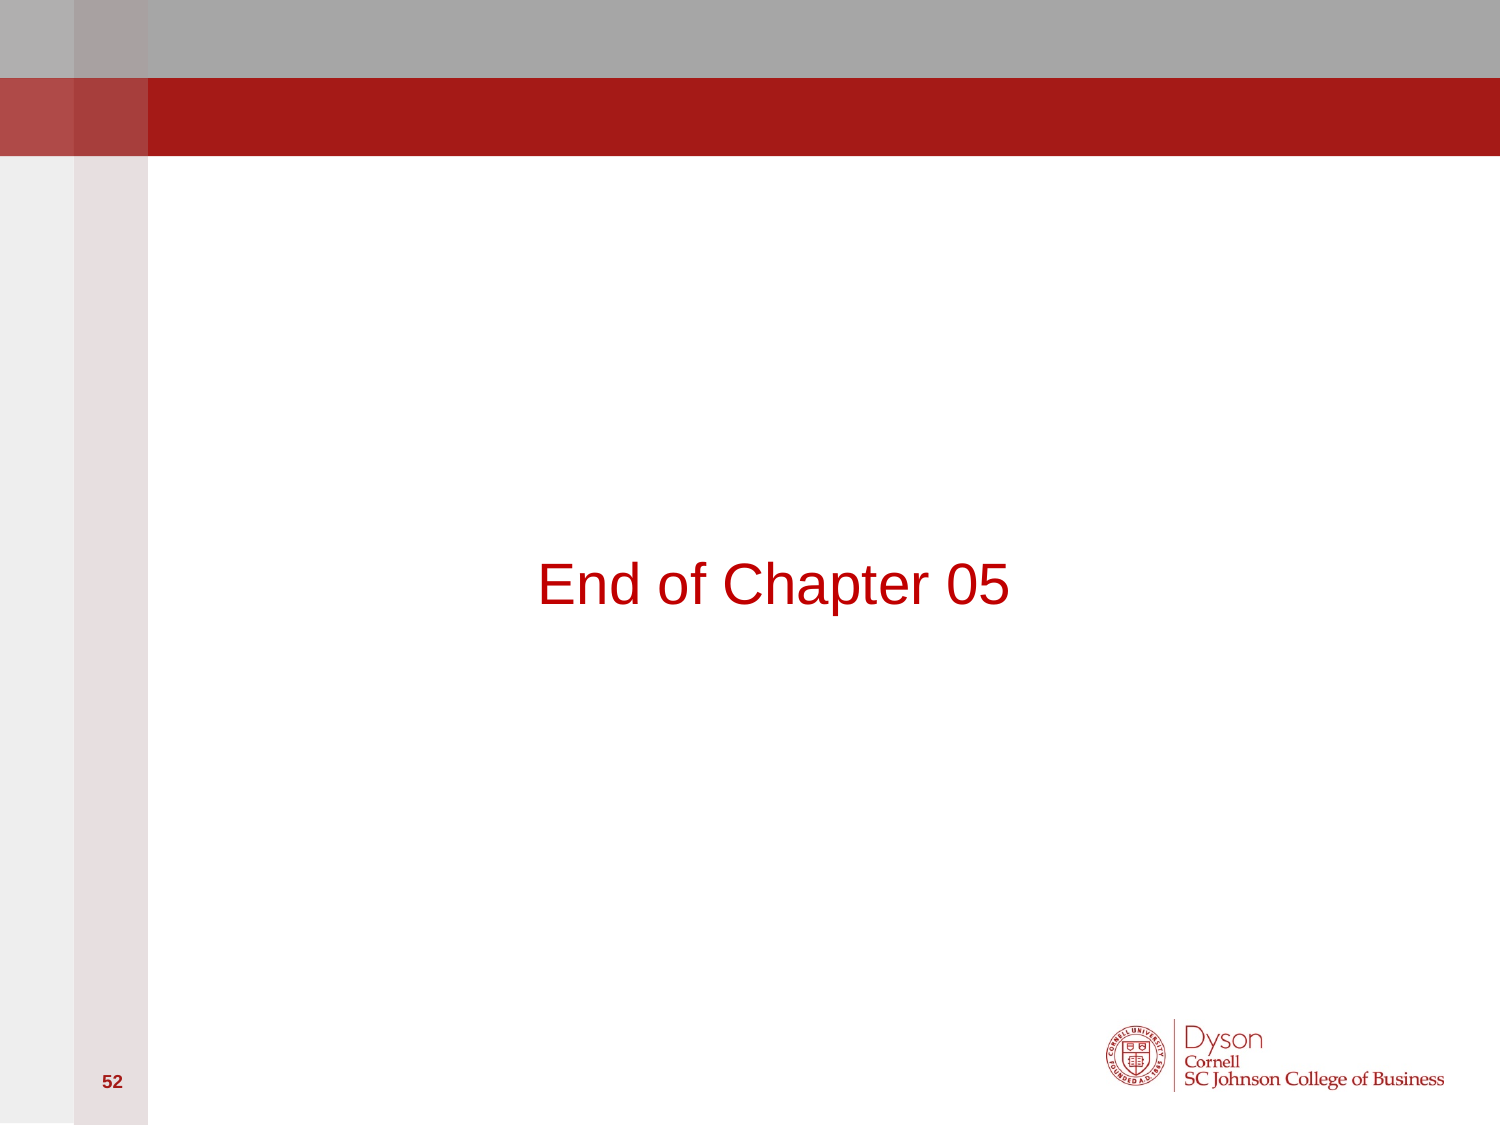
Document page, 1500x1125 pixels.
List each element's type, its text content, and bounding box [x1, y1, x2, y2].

list End of Chapter 05 [187, 200, 1363, 963]
slide_number 52 [74, 1062, 151, 1125]
picture [1106, 1019, 1444, 1092]
